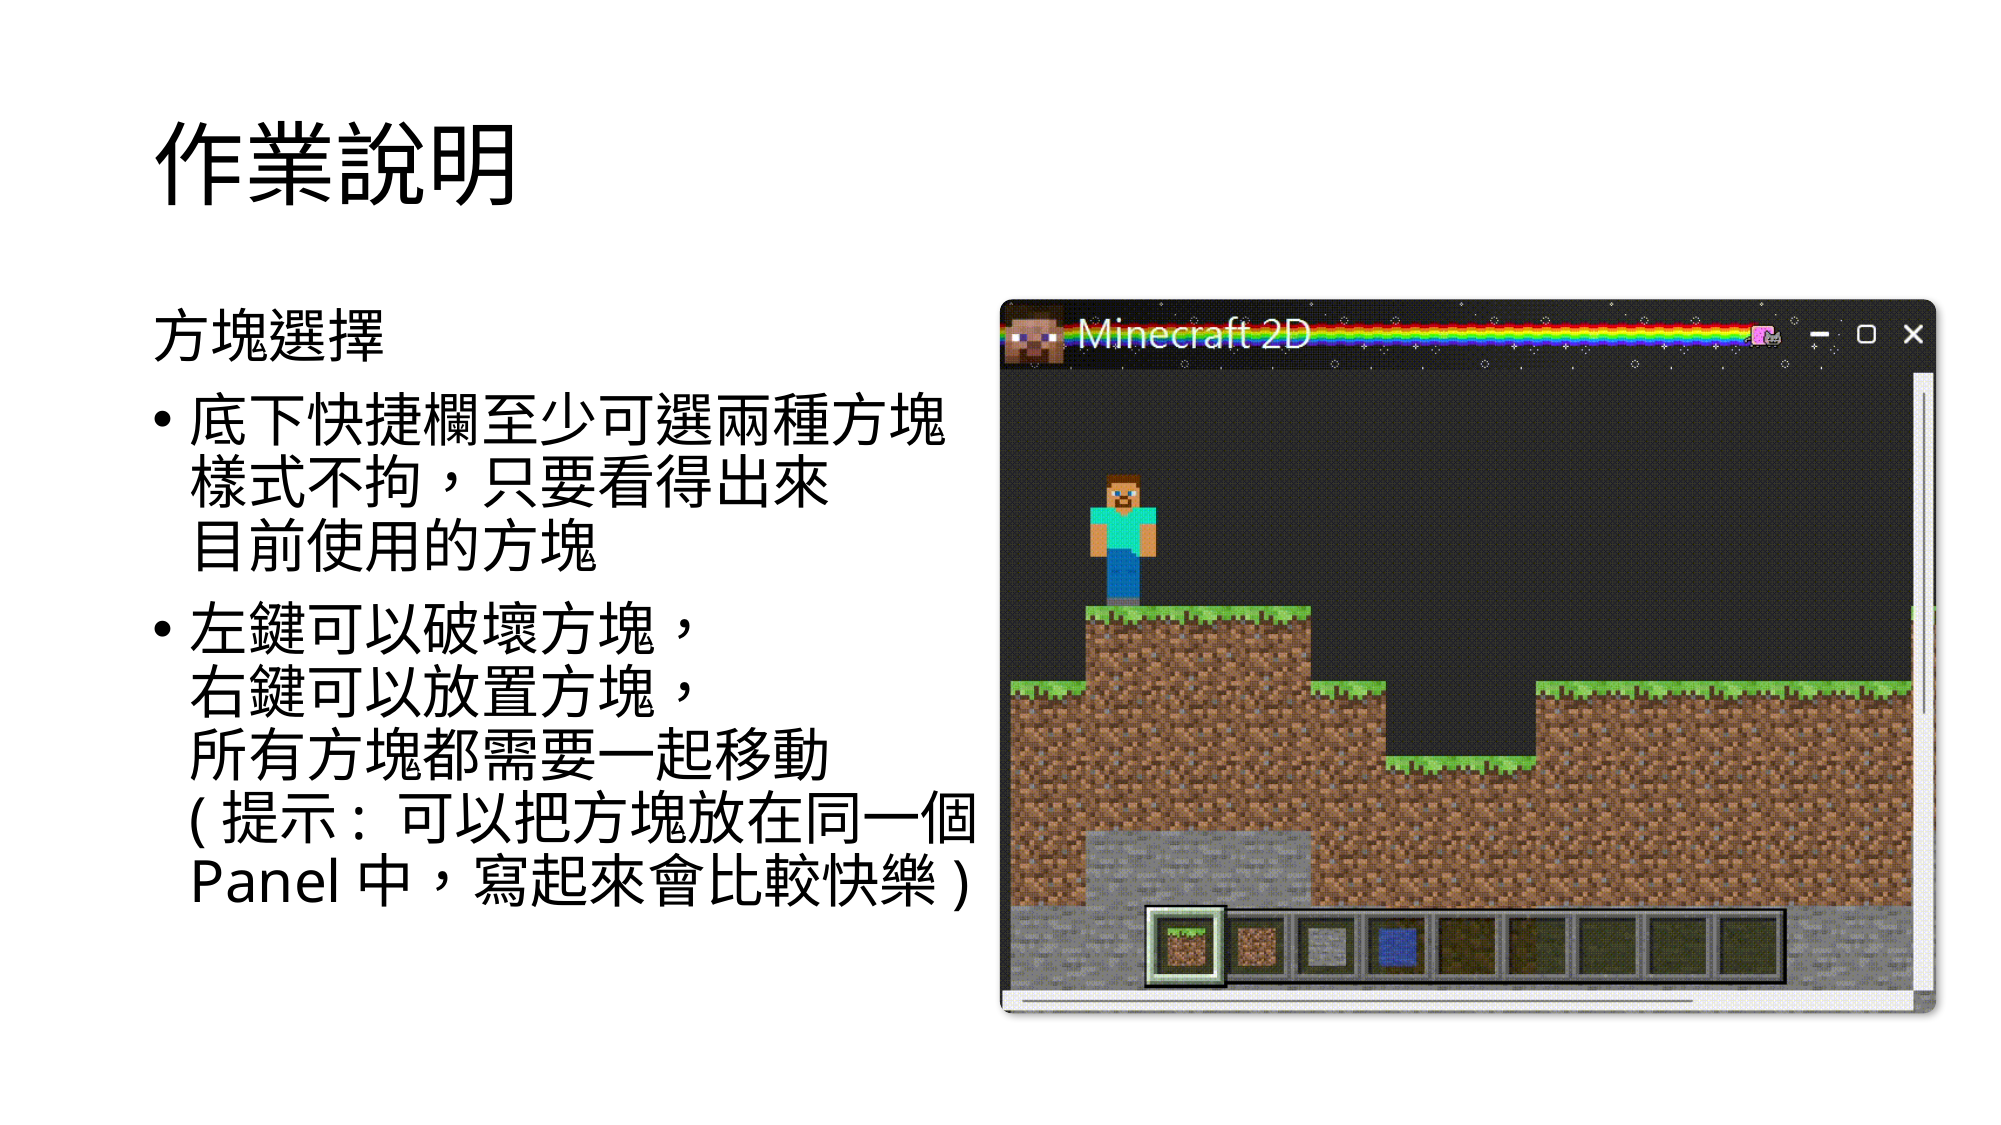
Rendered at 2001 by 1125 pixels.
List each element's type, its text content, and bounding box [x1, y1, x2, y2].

picture [999, 298, 1937, 1014]
list 方塊選擇 底下快捷欄至少可選兩種方塊 樣式不拘，只要看得出來 目前使用的方塊 左鍵可以破壞方塊， 右鍵可以放置方塊， 所有方塊都需要一起移動 (提示: 可以把方塊放在同一個 Panel中，寫起來會比較快樂) [137, 299, 999, 1014]
title 作業說明 [137, 59, 1863, 278]
